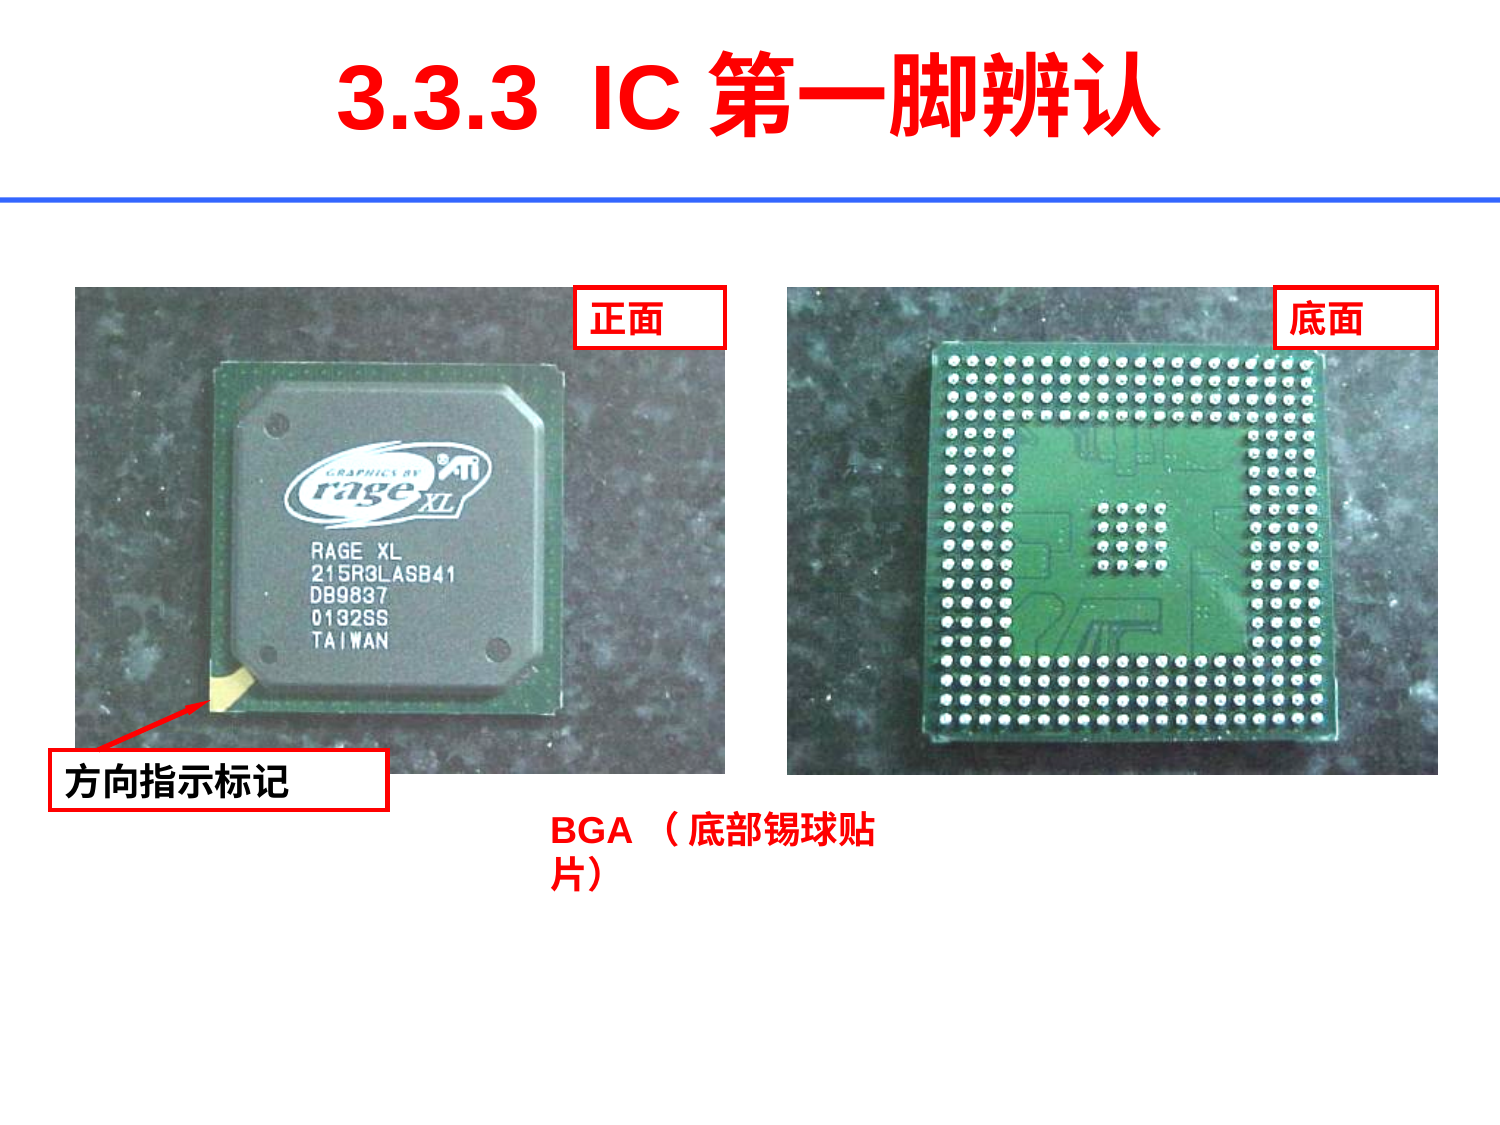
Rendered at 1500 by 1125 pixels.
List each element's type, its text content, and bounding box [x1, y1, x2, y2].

text_box 3.3.3 IC第一脚辨认 [17, 30, 1483, 156]
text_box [787, 287, 1438, 775]
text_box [49, 699, 388, 815]
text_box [74, 287, 726, 775]
text_box BGA（ 底部锡球贴片） [535, 798, 965, 904]
